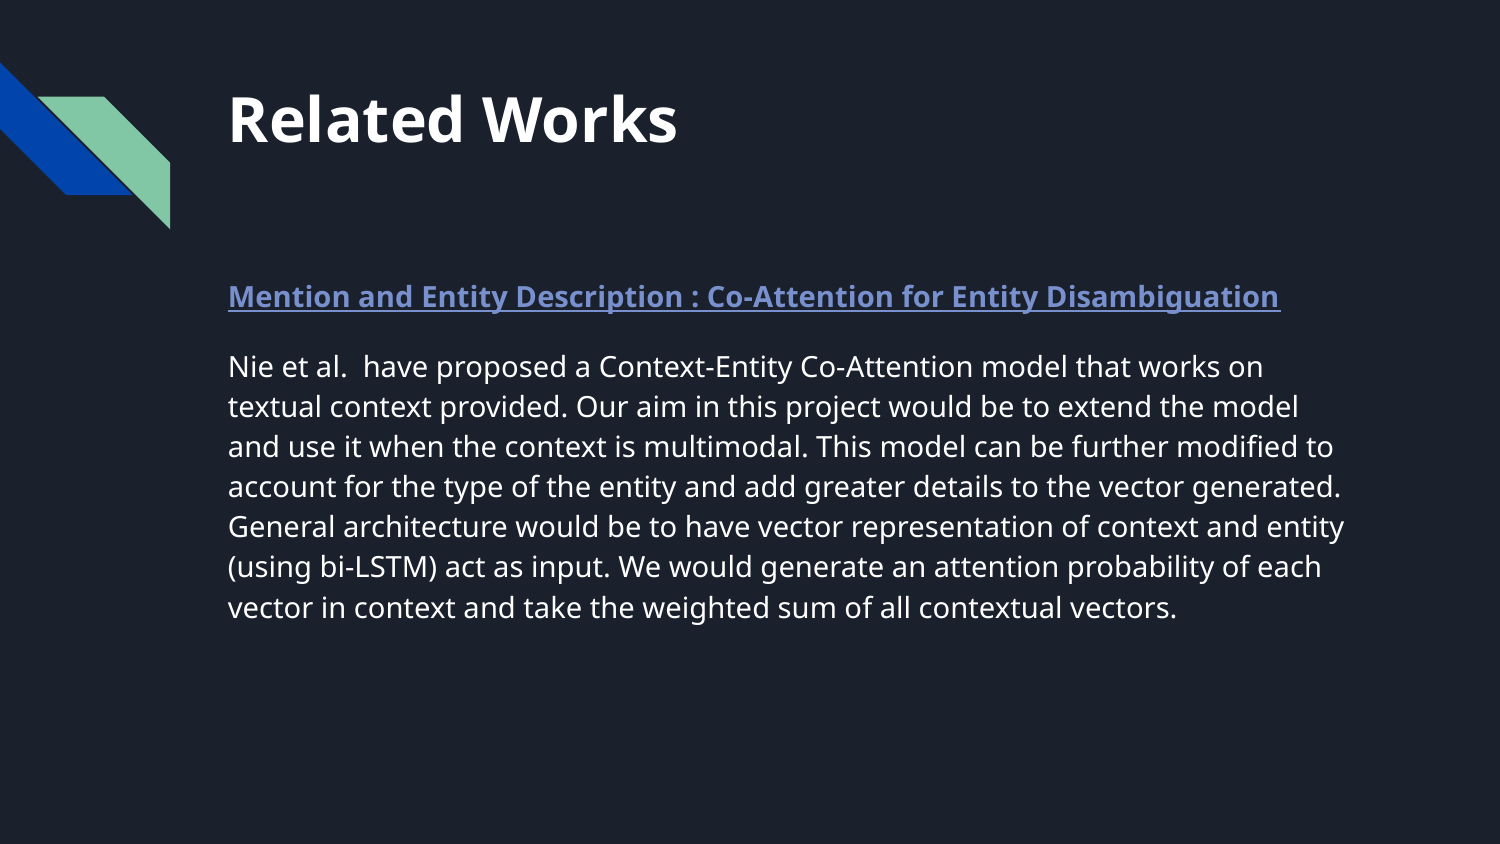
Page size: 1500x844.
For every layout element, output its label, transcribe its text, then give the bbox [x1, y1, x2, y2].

list Mention and Entity Description : Co-Attention for Entity Disambiguation Nie et al. have proposed a Context-Entity Co-Attention model that works on textual context provided. Our aim in this project would be to extend the model and use it when the context is multimodal. This model can be further modified to account for the type of the entity and add greater details to the vector generated. General architecture would be to have vector representation of context and entity (using bi-LSTM) act as input. We would generate an attention probability of each vector in context and take the weighted sum of all contextual vectors. [212, 257, 1368, 735]
title Related Works [212, 64, 1368, 215]
